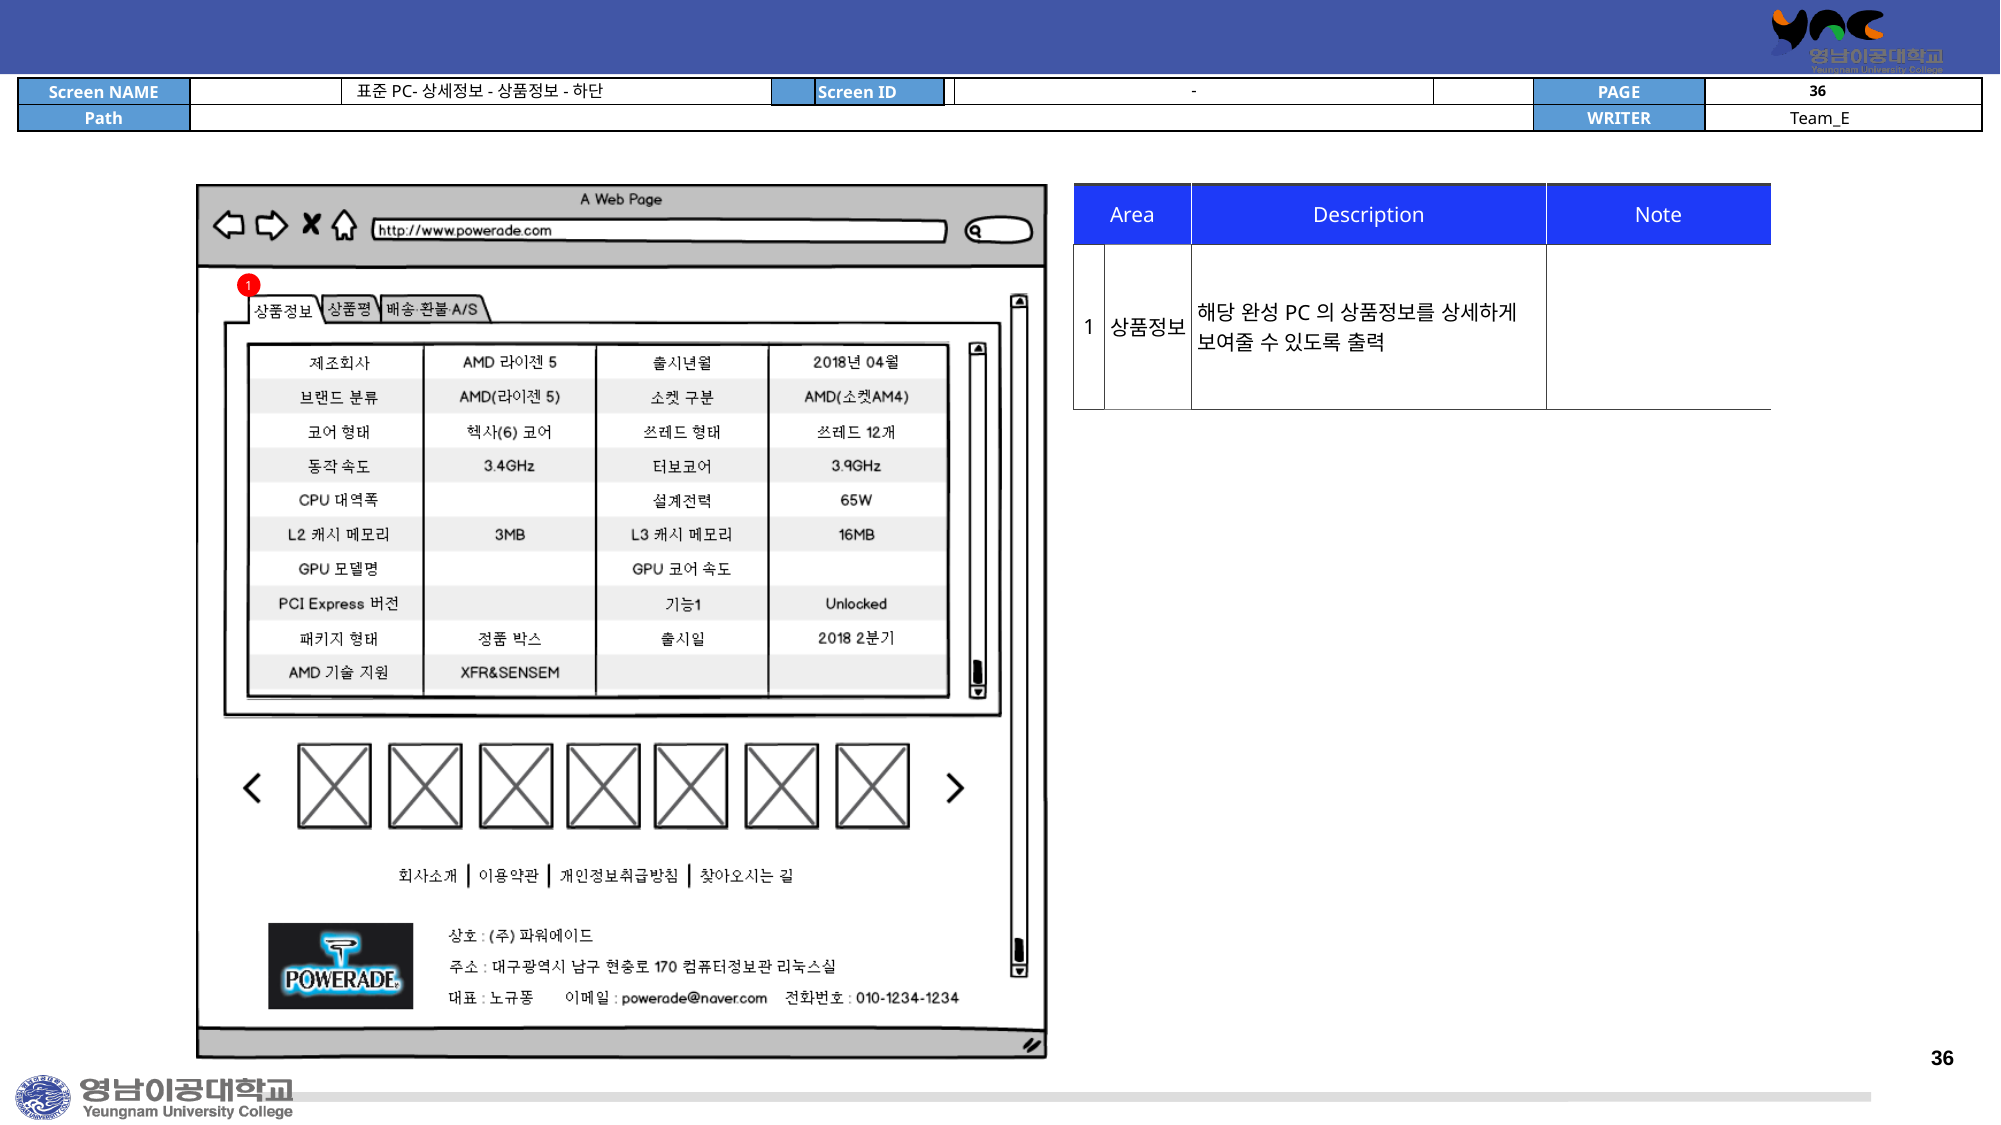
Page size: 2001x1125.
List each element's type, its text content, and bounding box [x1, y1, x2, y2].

picture [196, 184, 1048, 1061]
table_header Area [1074, 186, 1191, 244]
table_header Note [1547, 186, 1771, 244]
table_cell [1547, 245, 1771, 409]
text_box [0, 0, 2000, 75]
slide_number 36 [1821, 1037, 1969, 1063]
table_cell 1 [1074, 245, 1104, 409]
list 표준PC-상세정보-상품정보-하단 [341, 77, 816, 105]
title - [954, 77, 1434, 105]
picture [15, 1075, 293, 1120]
picture [1771, 9, 1943, 74]
table_cell 해당 완성PC의 상품정보를 상세하게 보여줄 수 있도록 출력 [1192, 245, 1546, 409]
table_cell 상품정보 [1105, 245, 1191, 409]
table_header Description [1192, 186, 1546, 244]
